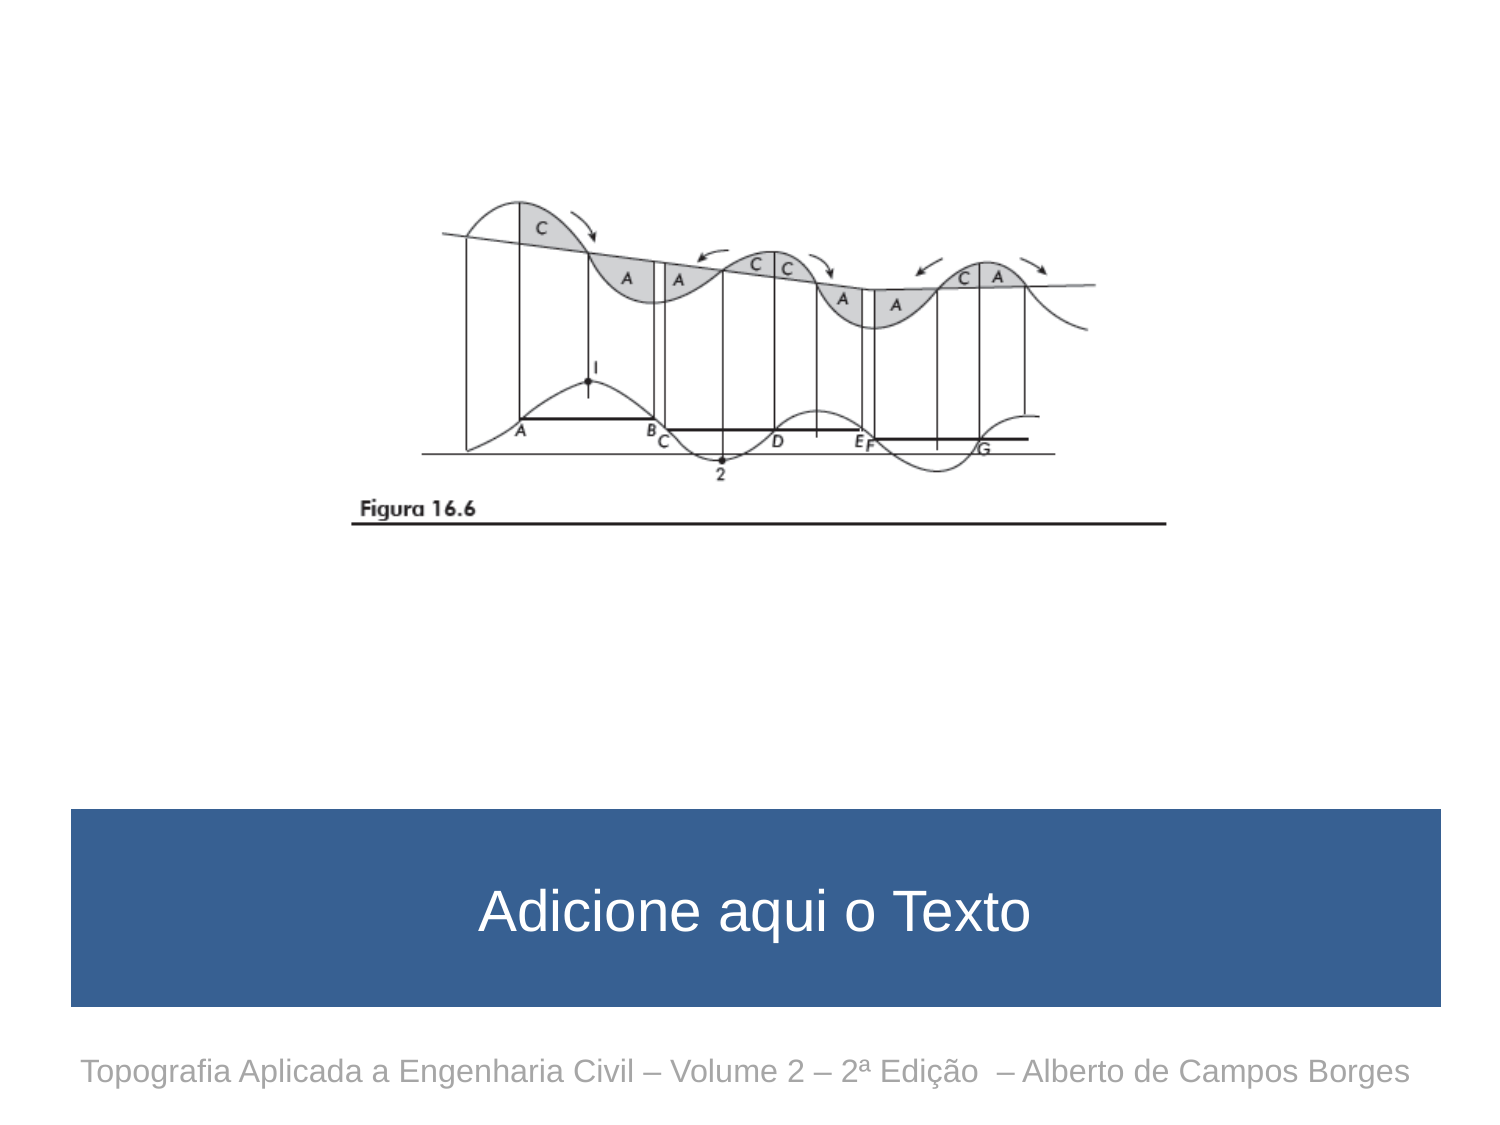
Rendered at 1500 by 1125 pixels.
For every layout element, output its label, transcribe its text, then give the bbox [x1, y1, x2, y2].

text_box Adicione aqui o Texto [70, 808, 1442, 1008]
footer Topografia Aplicada a Engenharia Civil – Volume 2 – 2ª Edição – Alberto de Campos Borges [0, 1042, 1500, 1103]
picture [335, 184, 1176, 543]
